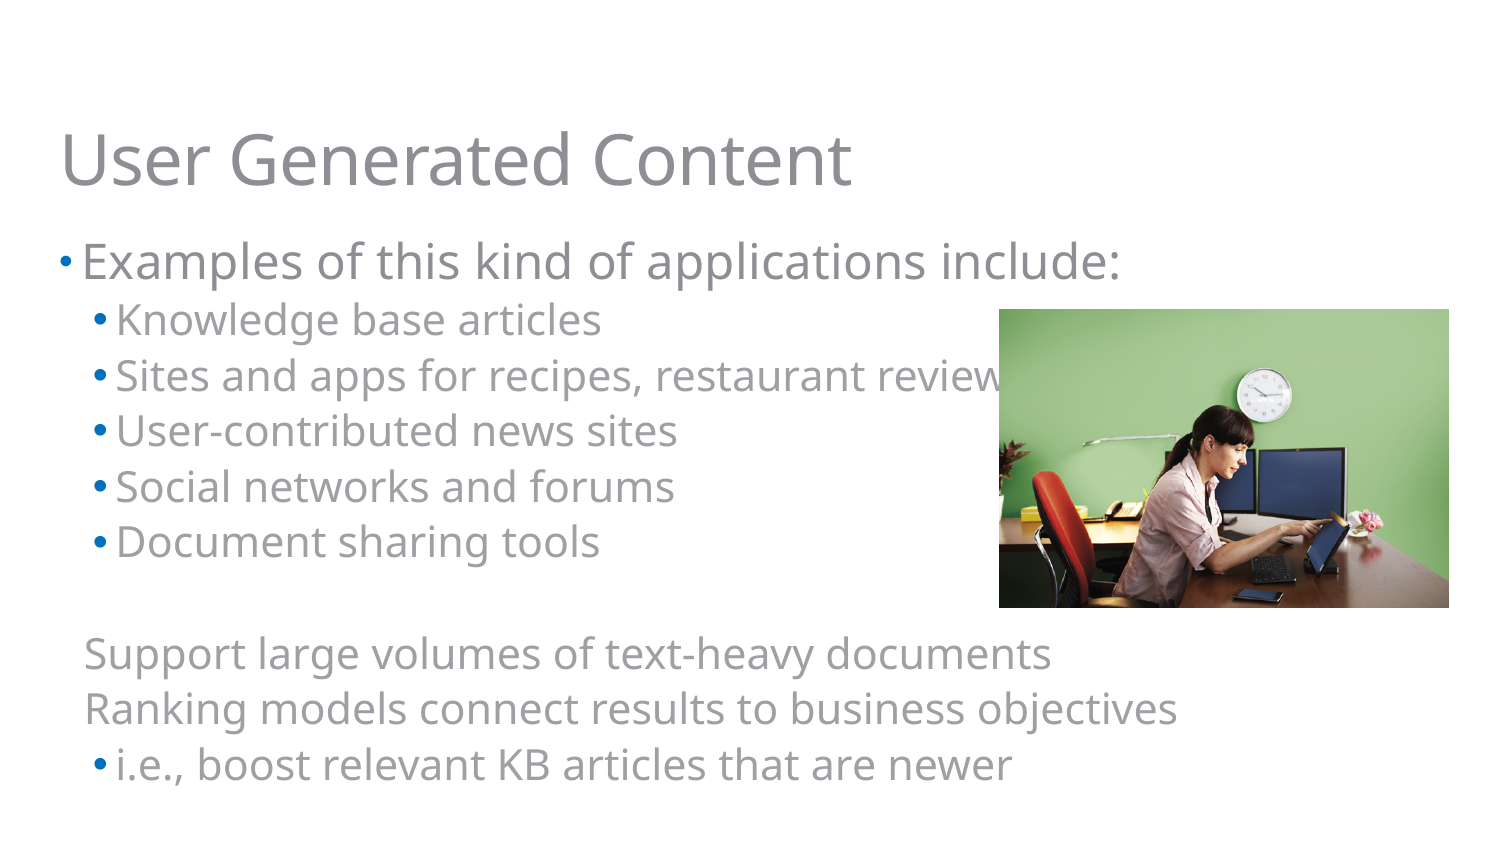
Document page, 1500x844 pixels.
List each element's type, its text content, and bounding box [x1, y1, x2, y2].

list Examples of this kind of applications include: Knowledge base articles Sites and apps for recipes, restaurant reviews User-contributed news sites Social networks and forums Document sharing tools Support large volumes of text-heavy documents Ranking models connect results to business objectives i.e., boost relevant KB articles that are newer [44, 227, 1374, 723]
picture [999, 309, 1449, 609]
title User Generated Content [44, 45, 1348, 209]
